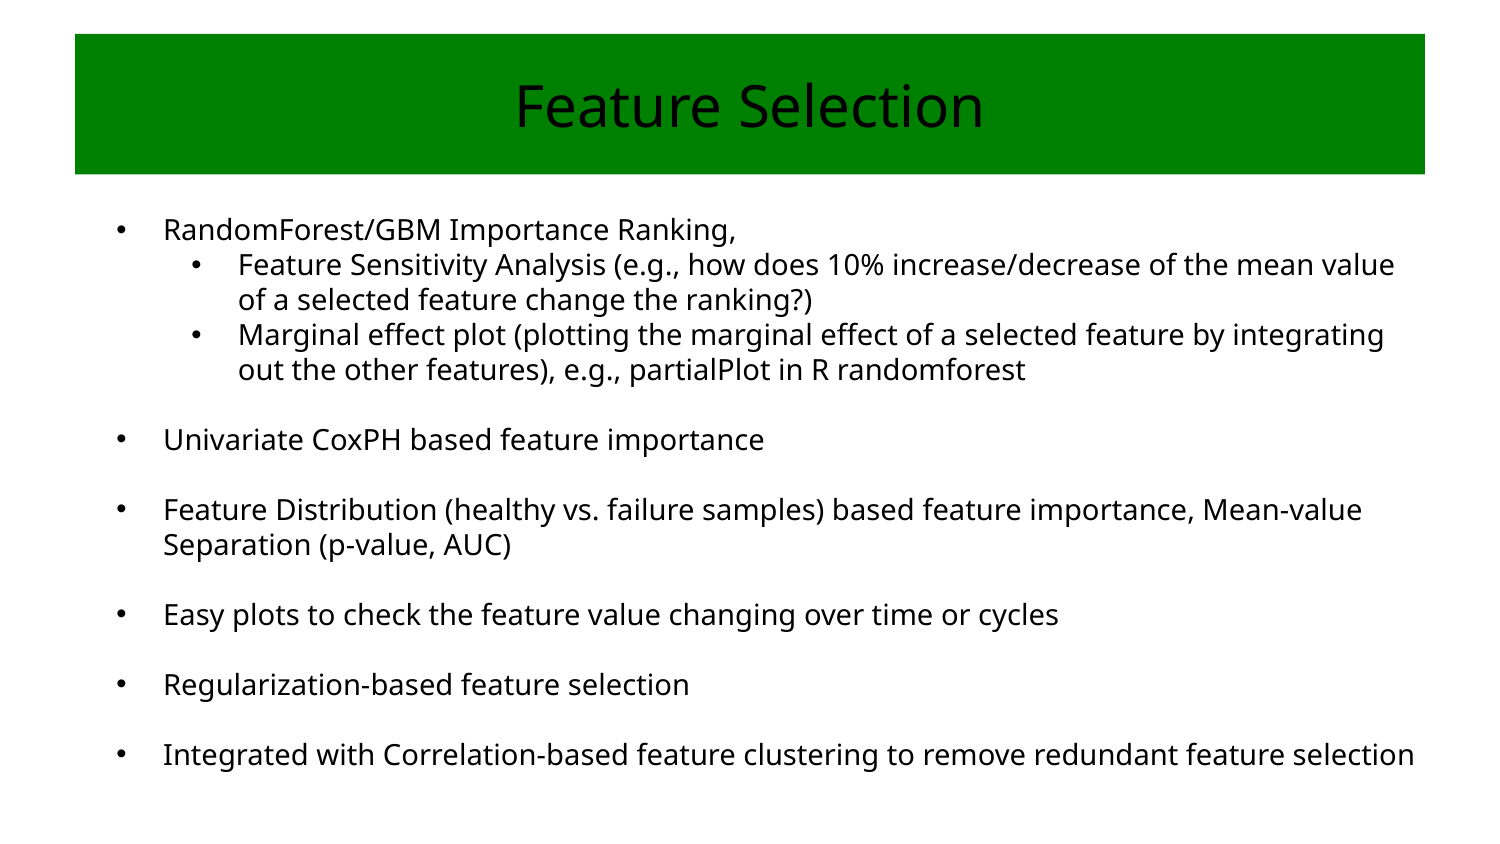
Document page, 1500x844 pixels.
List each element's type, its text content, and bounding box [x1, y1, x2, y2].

title Feature Selection [75, 33, 1425, 175]
text_box RandomForest/GBM Importance Ranking, Feature Sensitivity Analysis (e.g., how does 10% increase/decrease of the mean value of a selected feature change the ranking?) Marginal effect plot (plotting the marginal effect of a selected feature by integrating out the other features), e.g., partialPlot in R randomforest Univariate CoxPH based feature importance Feature Distribution (healthy vs. failure samples) based feature importance, Mean-value Separation (p-value, AUC) Easy plots to check the feature value changing over time or cycles Regularization-based feature selection Integrated with Correlation-based feature clustering to remove redundant feature selection [101, 204, 1445, 779]
